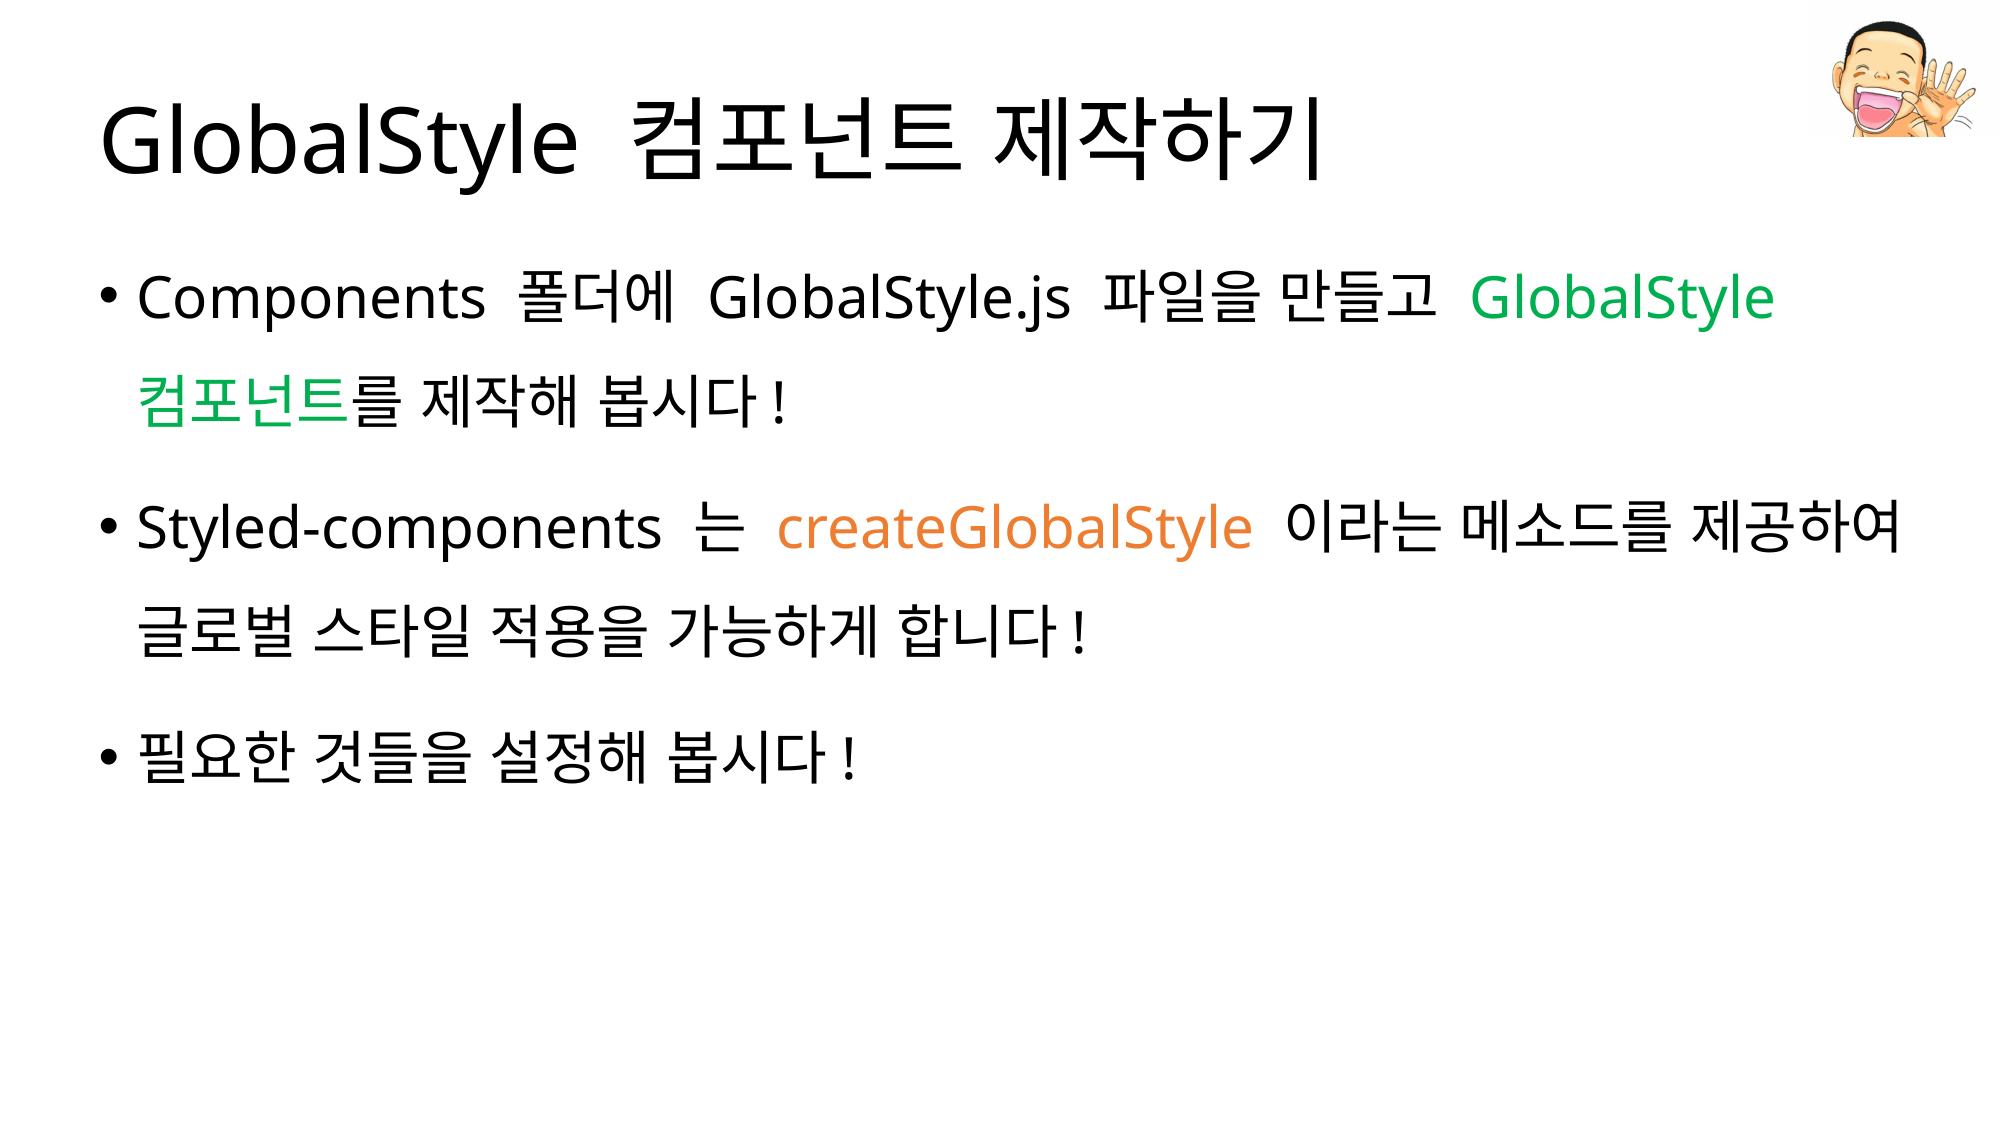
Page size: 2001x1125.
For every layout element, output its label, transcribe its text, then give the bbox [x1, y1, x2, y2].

list Components 폴더에 GlobalStyle.js 파일을 만들고 GlobalStyle 컴포넌트를 제작해 봅시다! Styled-components 는 createGlobalStyle 이라는 메소드를 제공하여 글로벌 스타일 적용을 가능하게 합니다! 필요한 것들을 설정해 봅시다! [83, 217, 1931, 1125]
title GlobalStyle 컴포넌트 제작하기 [83, 0, 1931, 217]
picture [1931, 0, 2000, 137]
